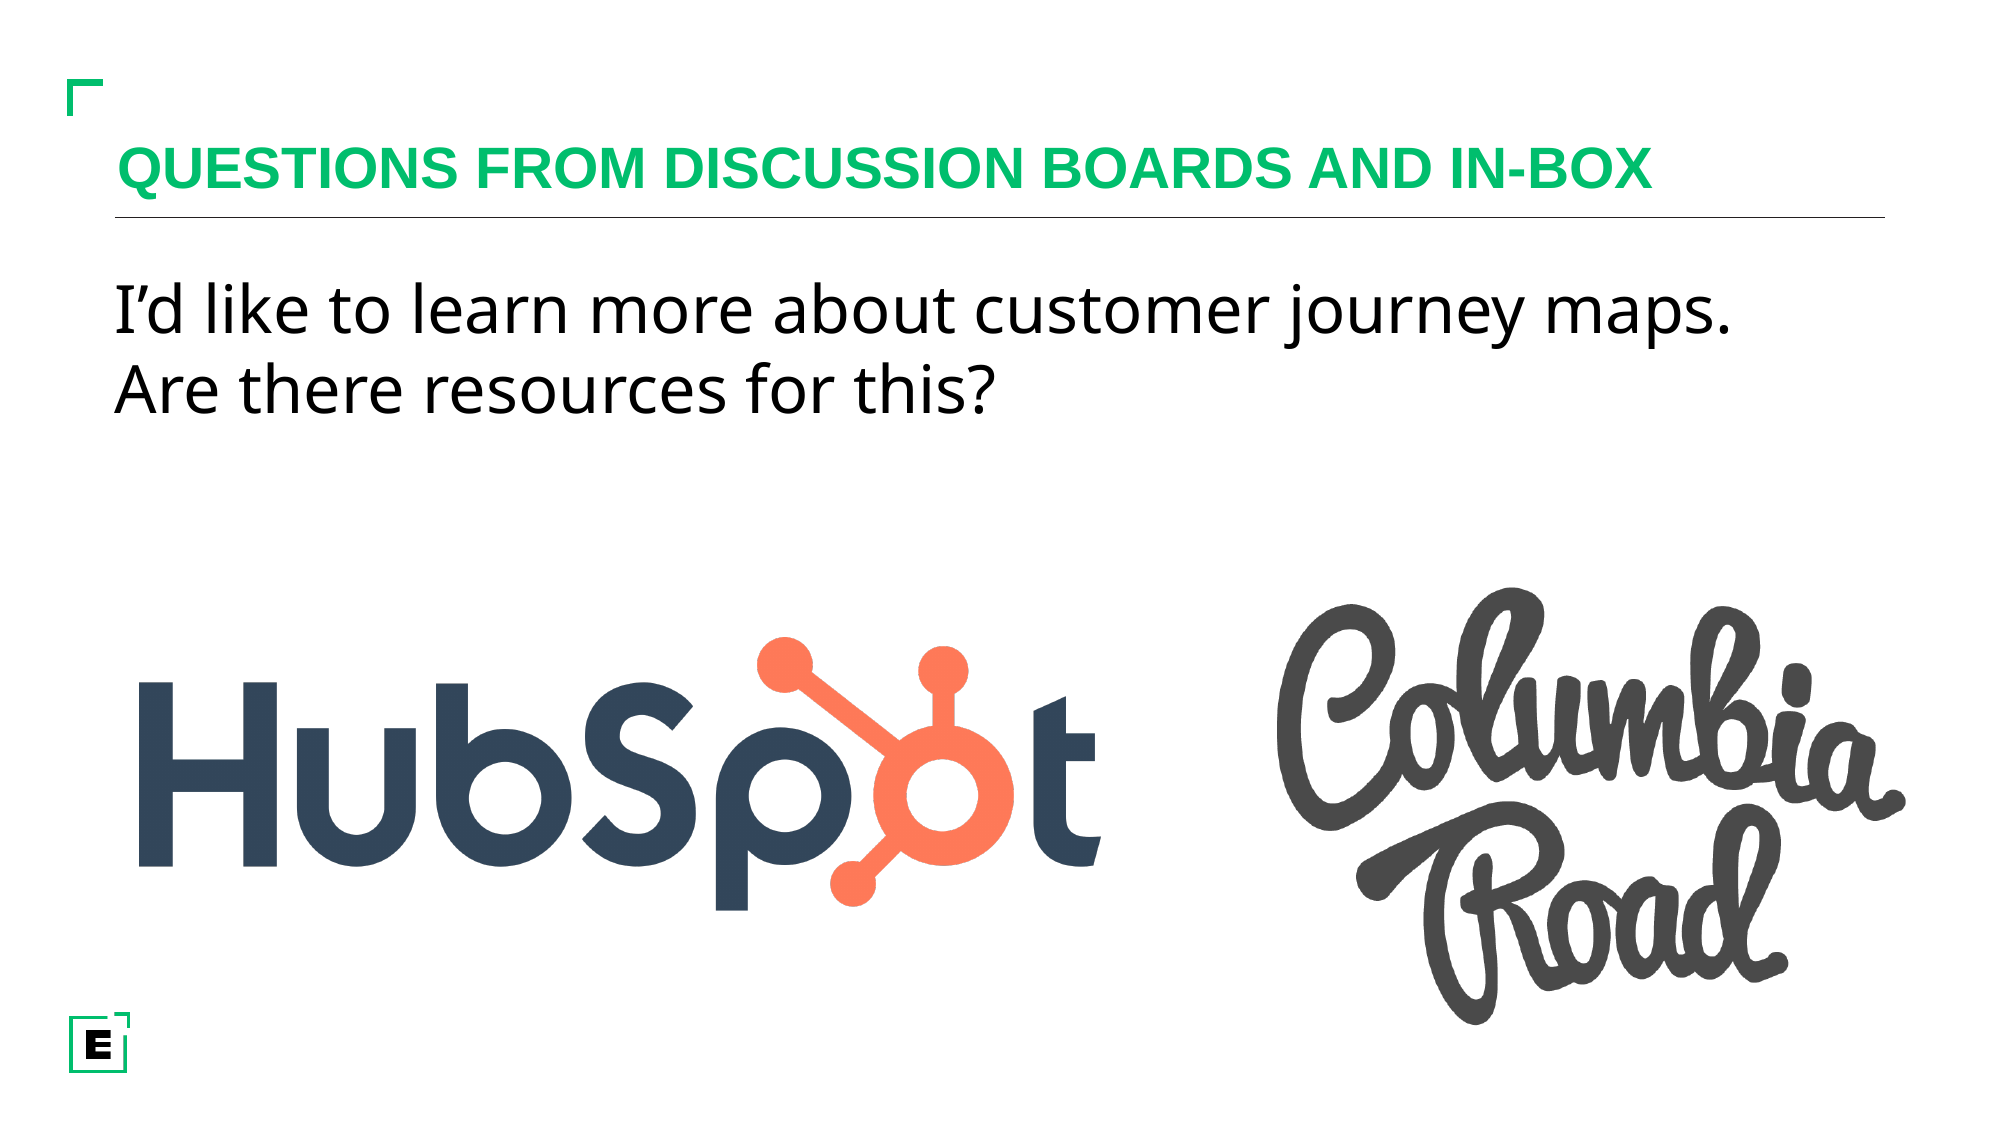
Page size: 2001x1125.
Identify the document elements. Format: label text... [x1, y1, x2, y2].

title QUESTIONS FROM DISCUSSION BOARDS AND IN-BOX [114, 69, 1698, 259]
picture [69, 1012, 130, 1073]
picture [1234, 448, 1947, 1125]
text_box I’d like to learn more about customer journey maps. Are there resources for this? [99, 259, 1851, 434]
picture [139, 637, 1101, 919]
